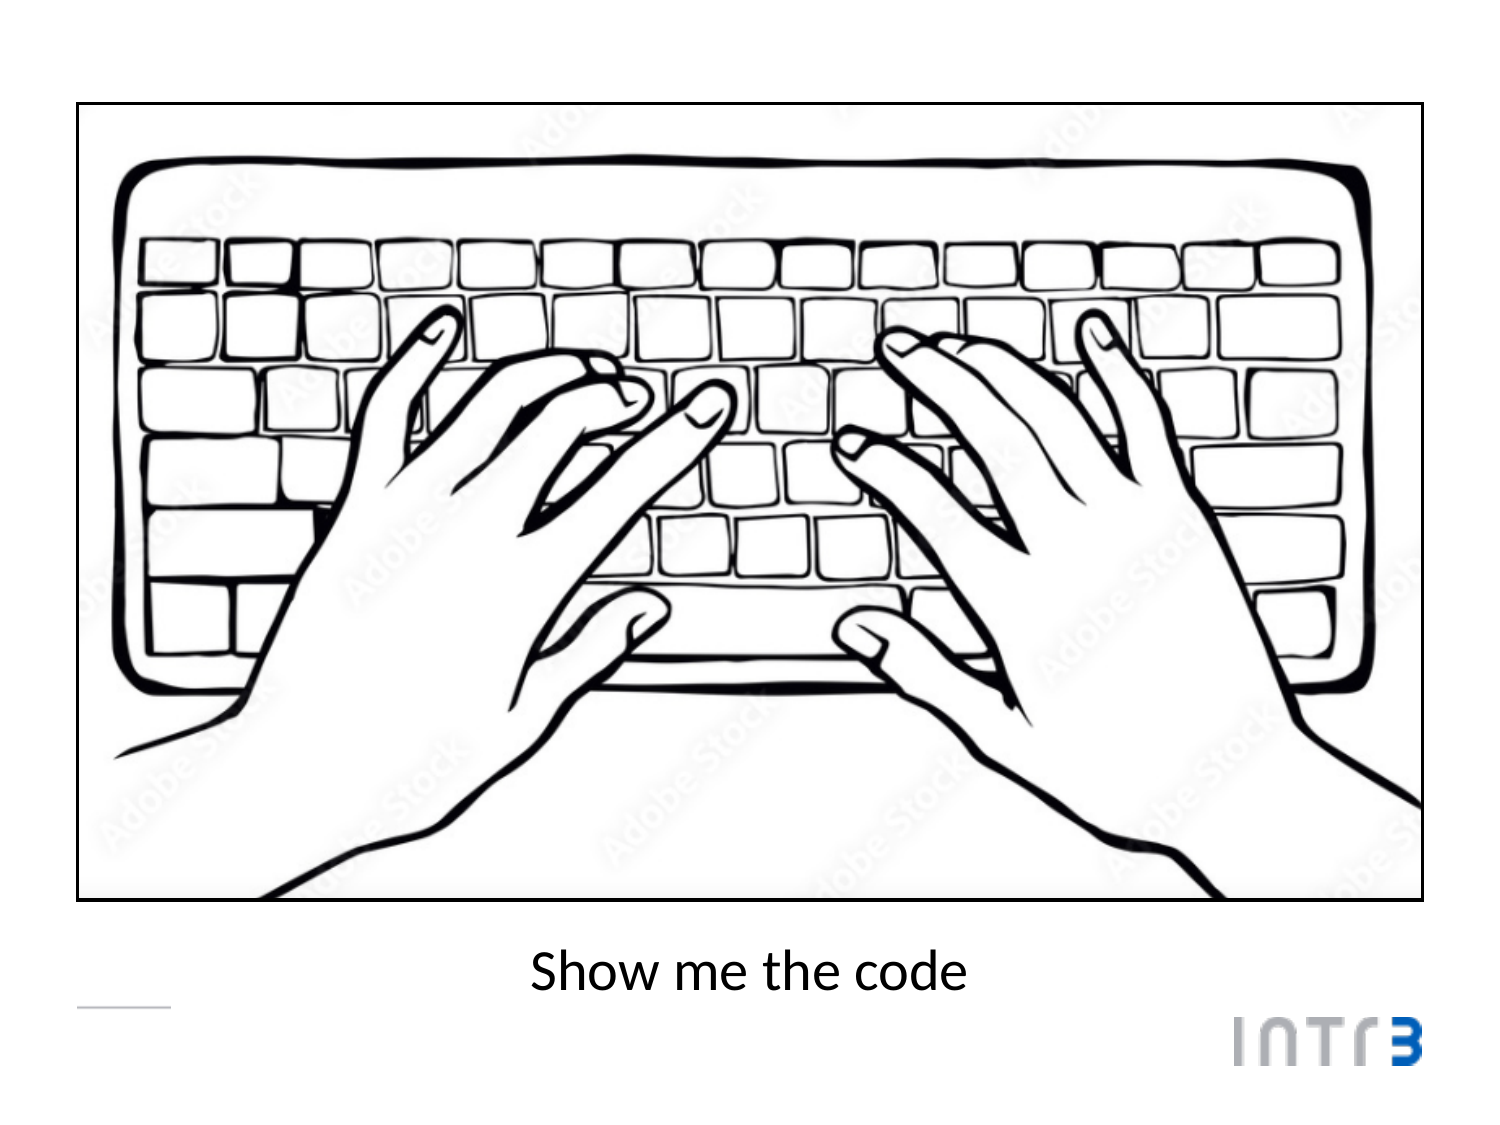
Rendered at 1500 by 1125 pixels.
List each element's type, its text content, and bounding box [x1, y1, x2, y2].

picture [1234, 1020, 1422, 1066]
title Show me the code [78, 914, 1422, 1020]
picture [78, 104, 1422, 899]
